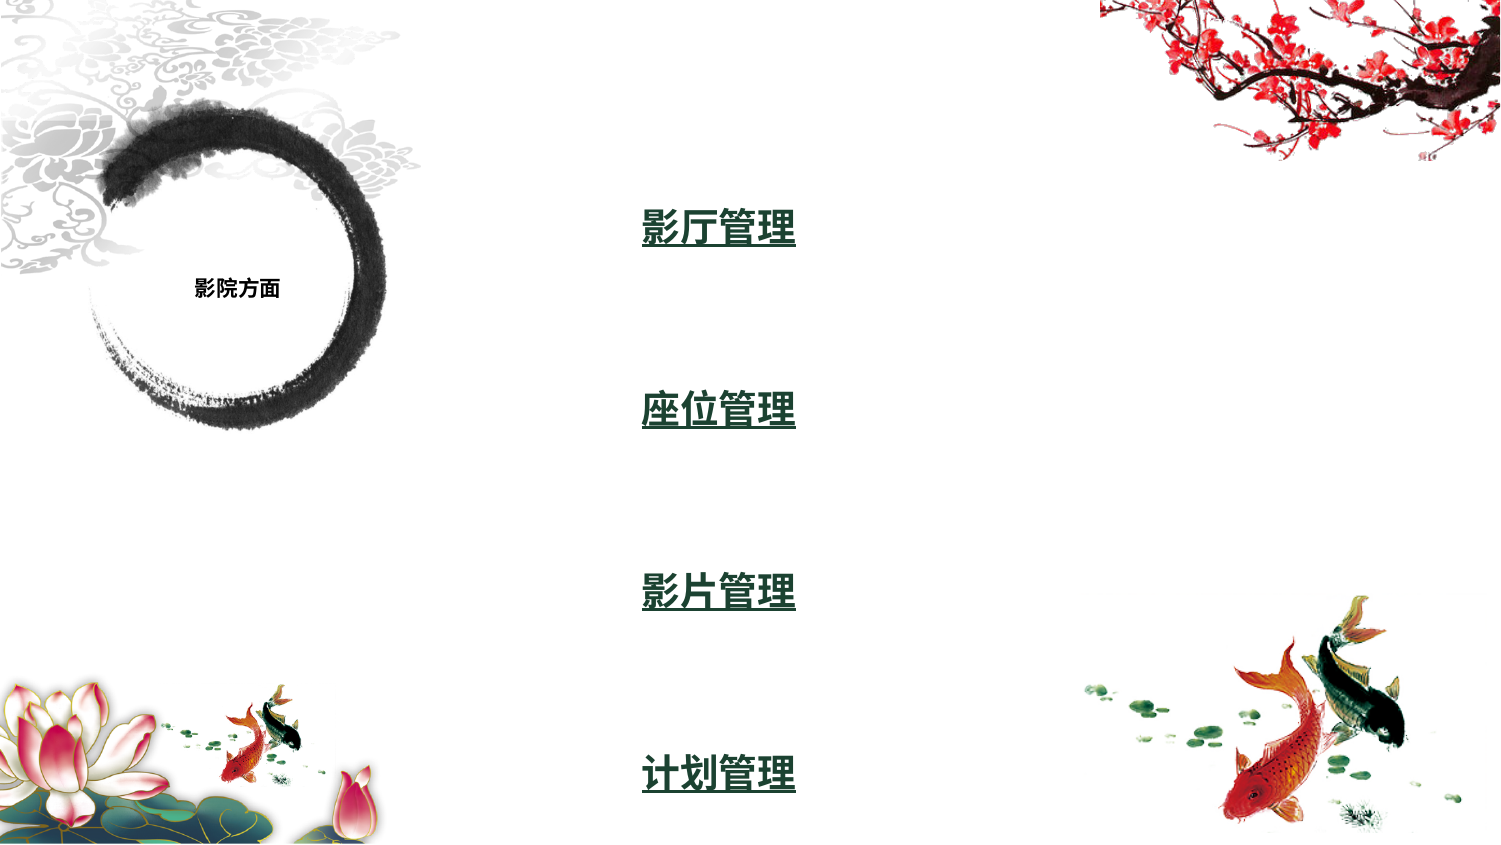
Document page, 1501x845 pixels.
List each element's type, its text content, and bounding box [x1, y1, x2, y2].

picture [64, 78, 414, 456]
text_box 影厅管理 座位管理 影片管理 计划管理 员工管理 顾客购票 [550, 59, 888, 844]
picture [1100, 0, 1501, 161]
picture [0, 626, 406, 844]
picture [1077, 593, 1488, 833]
